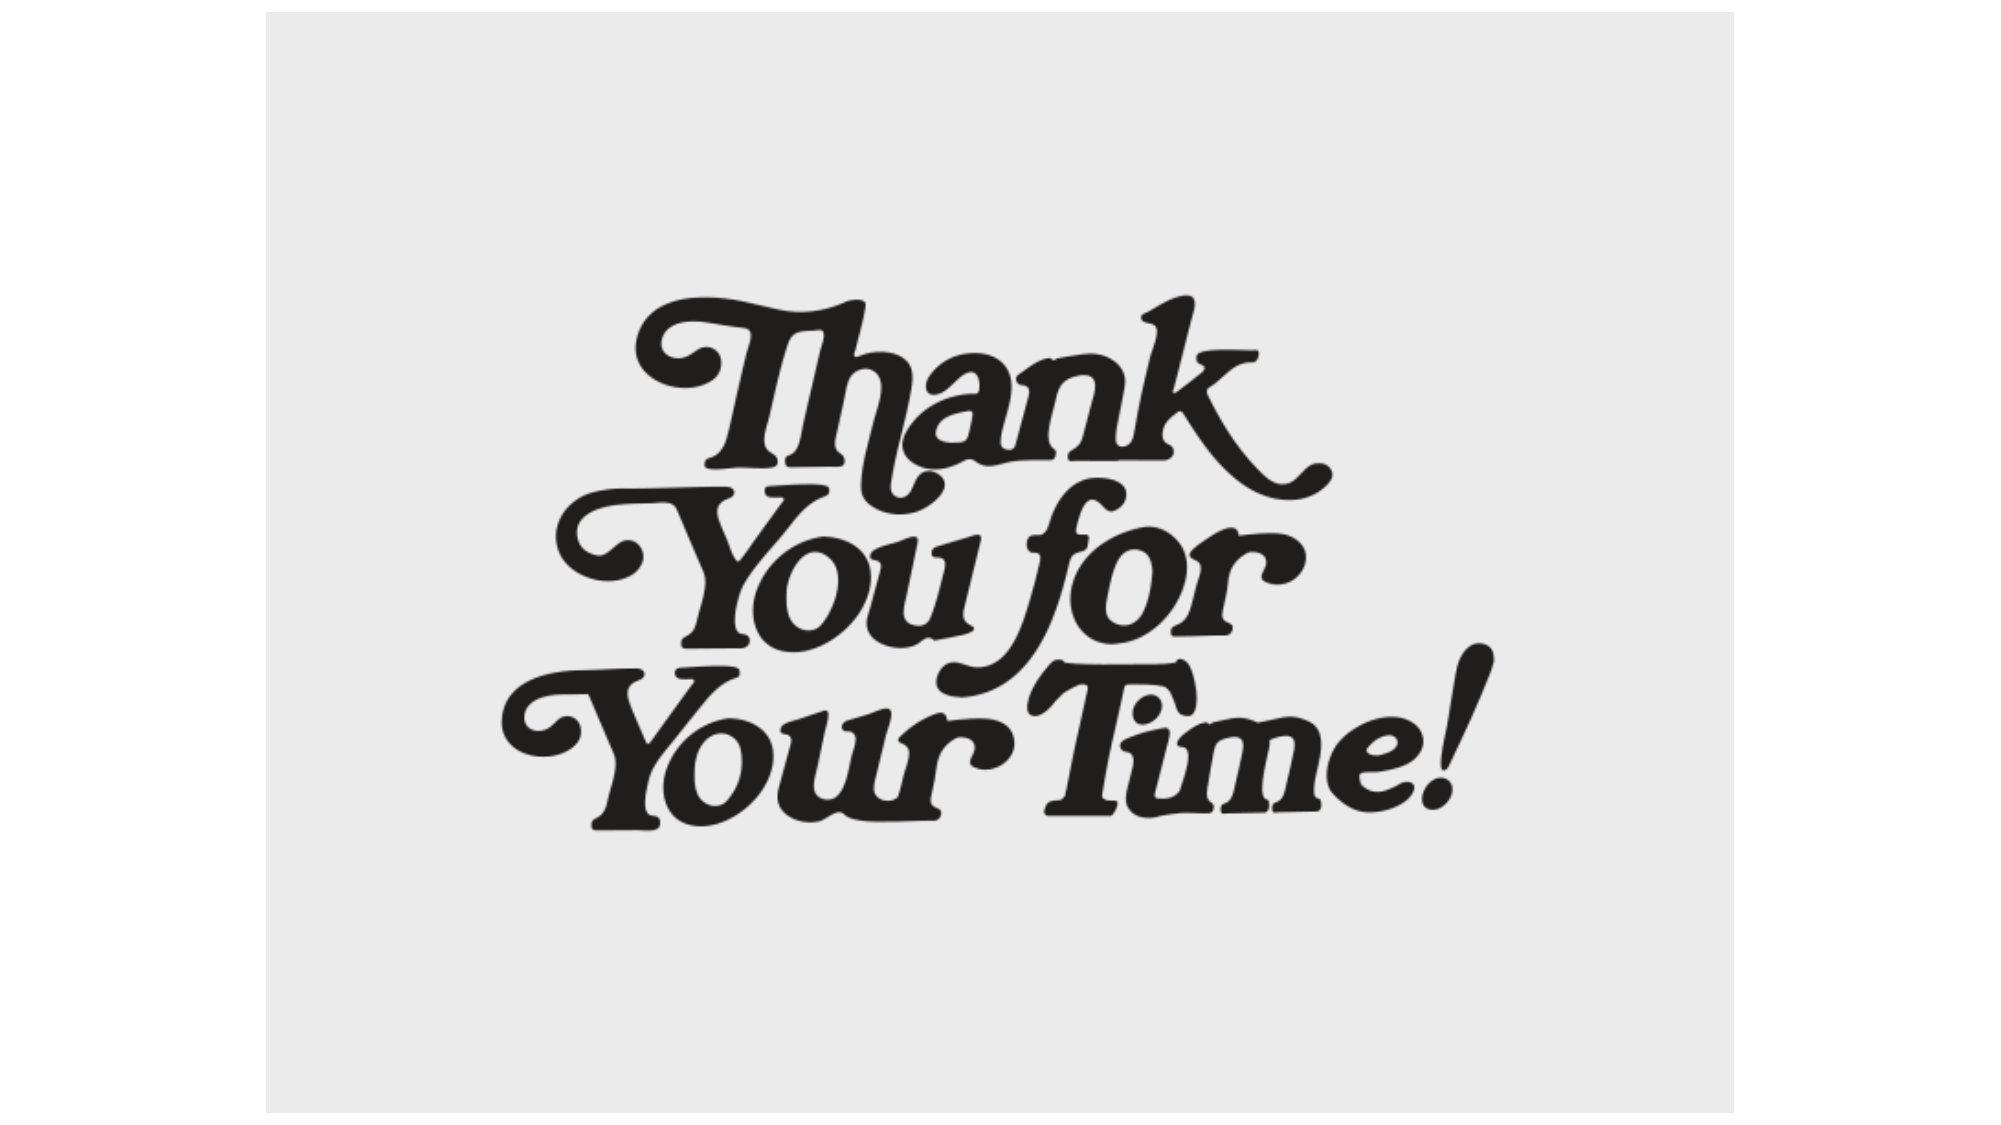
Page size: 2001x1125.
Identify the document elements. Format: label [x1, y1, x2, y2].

picture [266, 12, 1734, 1113]
